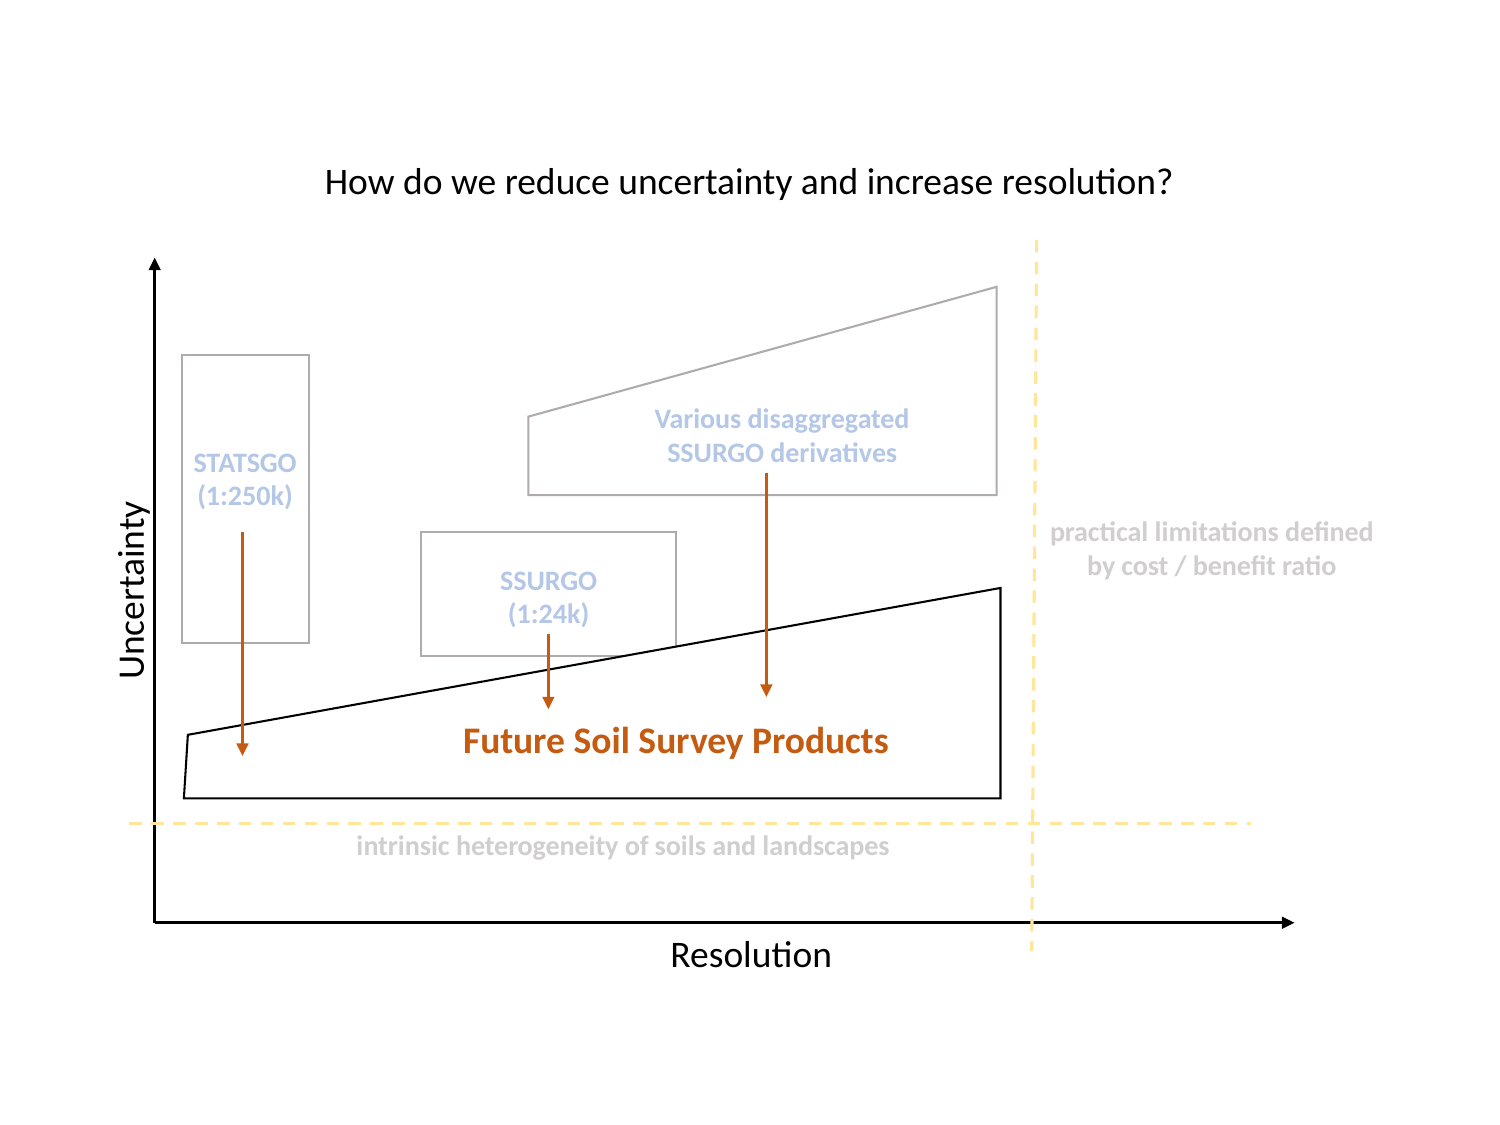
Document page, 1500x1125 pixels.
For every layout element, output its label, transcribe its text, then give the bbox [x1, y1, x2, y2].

text_box Uncertainty [99, 486, 154, 695]
text_box Resolution [655, 923, 848, 983]
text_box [154, 257, 1031, 823]
text_box How do we reduce uncertainty and increase resolution? [310, 149, 1190, 210]
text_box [1037, 257, 1295, 923]
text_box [1031, 239, 1037, 952]
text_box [154, 824, 1031, 923]
text_box practical limitations defined by cost / benefit ratio [1295, 506, 1389, 589]
